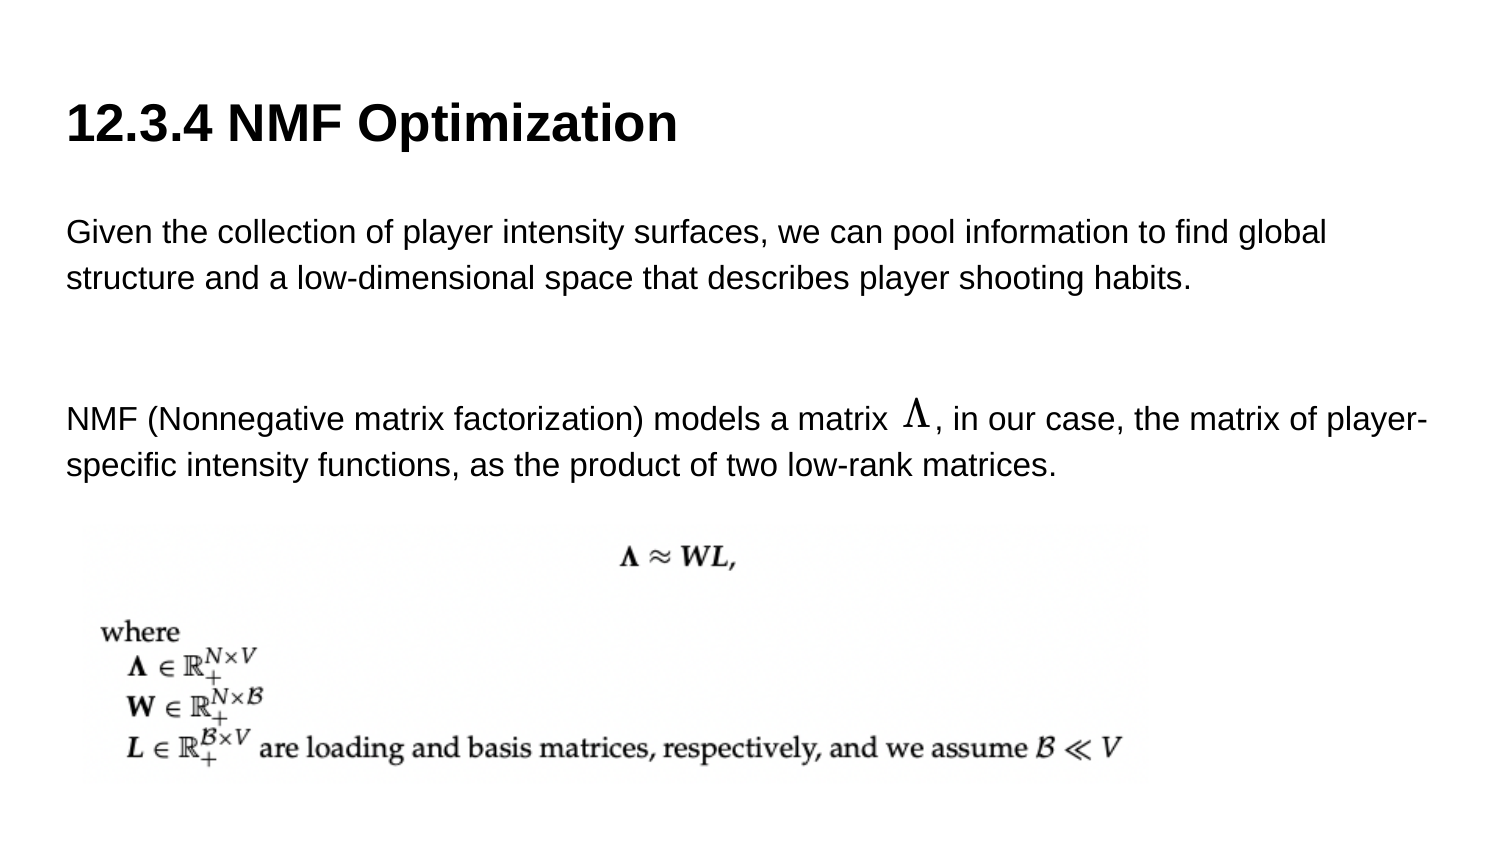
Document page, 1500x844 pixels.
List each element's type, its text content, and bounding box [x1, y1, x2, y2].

list Given the collection of player intensity surfaces, we can pool information to find global structure and a low-dimensional space that describes player shooting habits. NMF (Nonnegative matrix factorization) models a matrix , in our case, the matrix of player-specific intensity functions, as the product of two low-rank matrices. [51, 189, 1449, 750]
title 12.3.4 NMF Optimization [51, 72, 1449, 167]
picture [902, 395, 931, 433]
picture [82, 523, 1149, 784]
